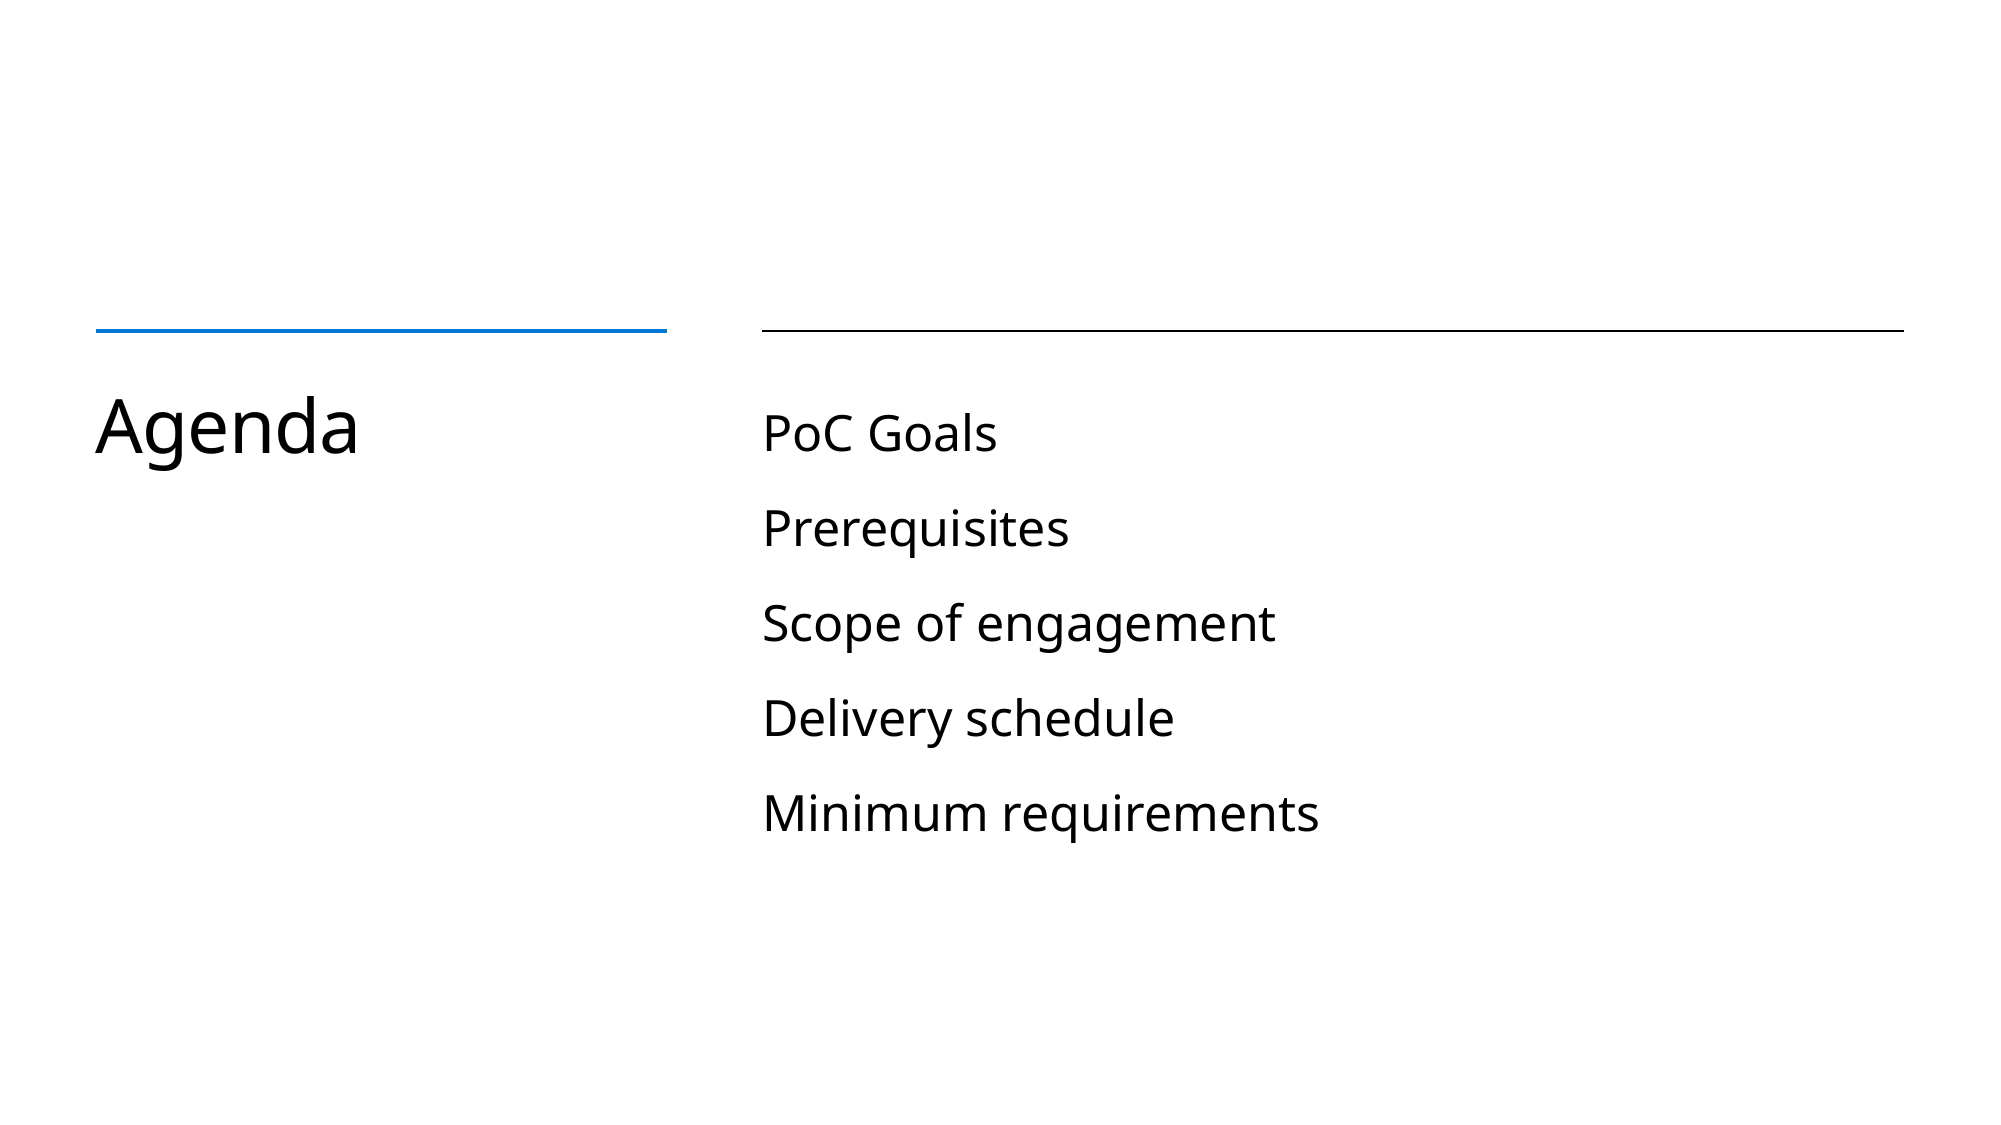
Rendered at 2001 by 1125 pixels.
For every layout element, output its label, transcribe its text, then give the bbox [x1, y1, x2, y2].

list PoC Goals Prerequisites Scope of engagement Delivery schedule Minimum requirements [762, 401, 1905, 1040]
title Agenda [95, 378, 665, 470]
